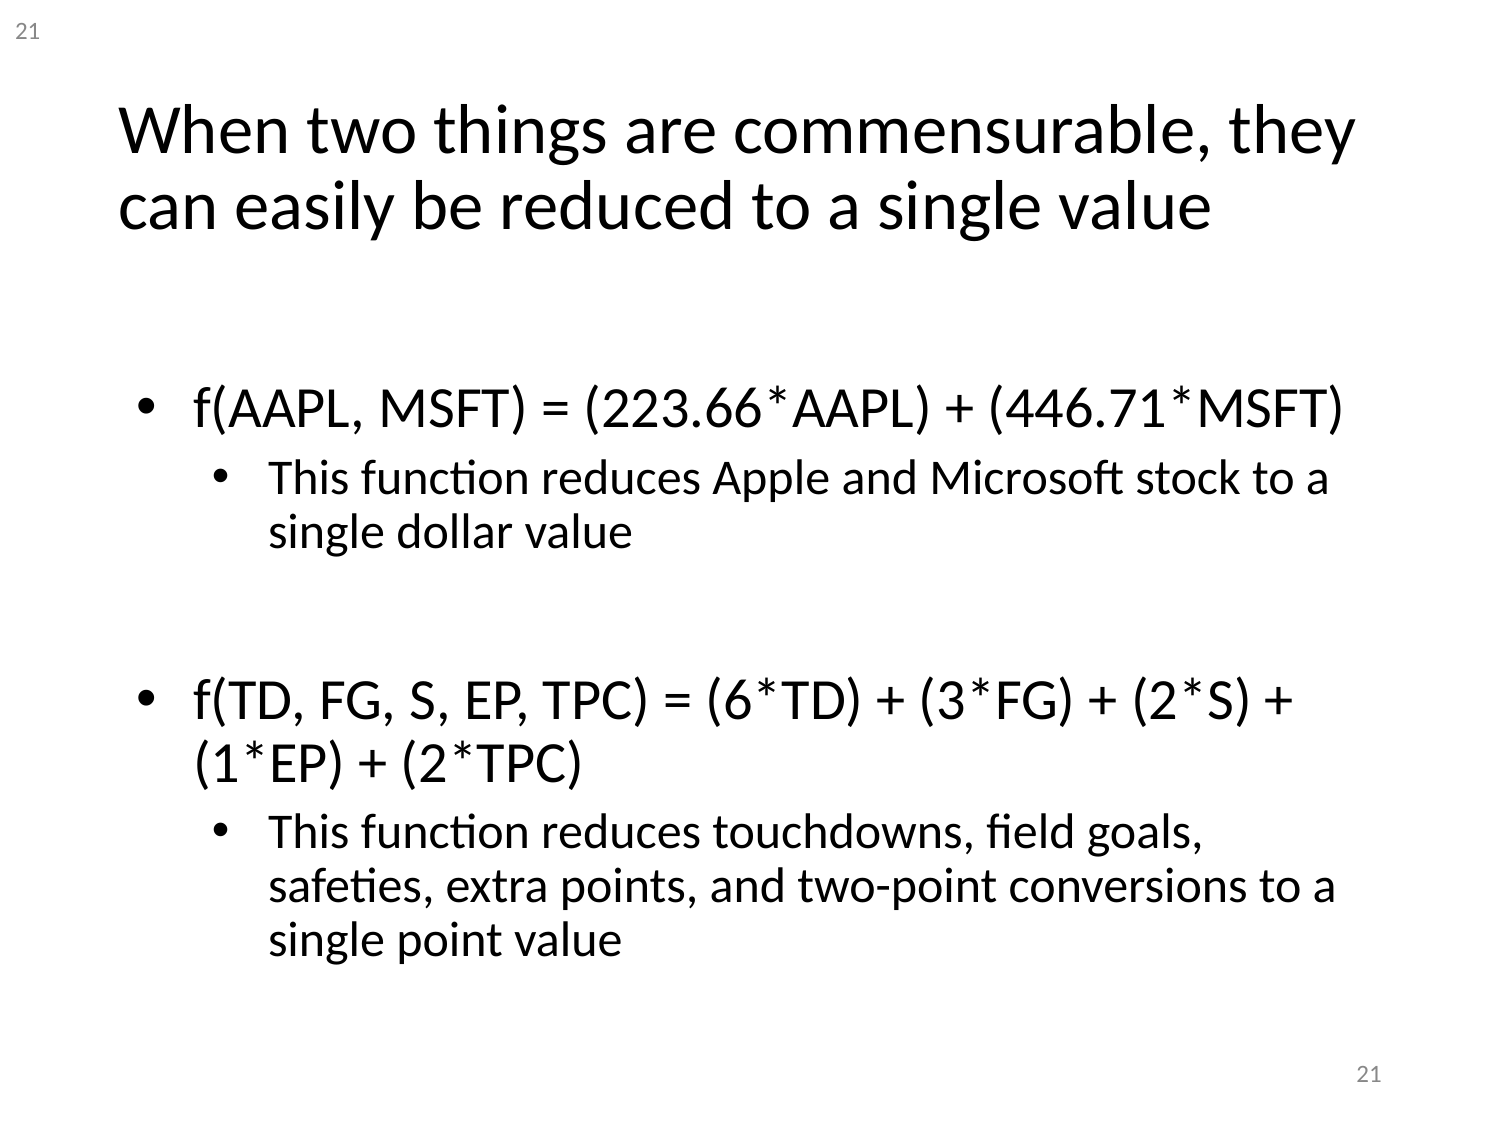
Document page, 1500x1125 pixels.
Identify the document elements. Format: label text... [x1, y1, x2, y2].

list f(AAPL, MSFT) = (223.66*AAPL) + (446.71*MSFT) This function reduces Apple and Microsoft stock to a single dollar value f(TD, FG, S, EP, TPC) = (6*TD) + (3*FG) + (2*S) + (1*EP) + (2*TPC) This function reduces touchdowns, field goals, safeties, extra points, and two-point conversions to a single point value [103, 370, 1397, 1014]
title When two things are commensurable, they can easily be reduced to a single value [103, 59, 1397, 278]
slide_number 21 [1059, 1042, 1397, 1103]
